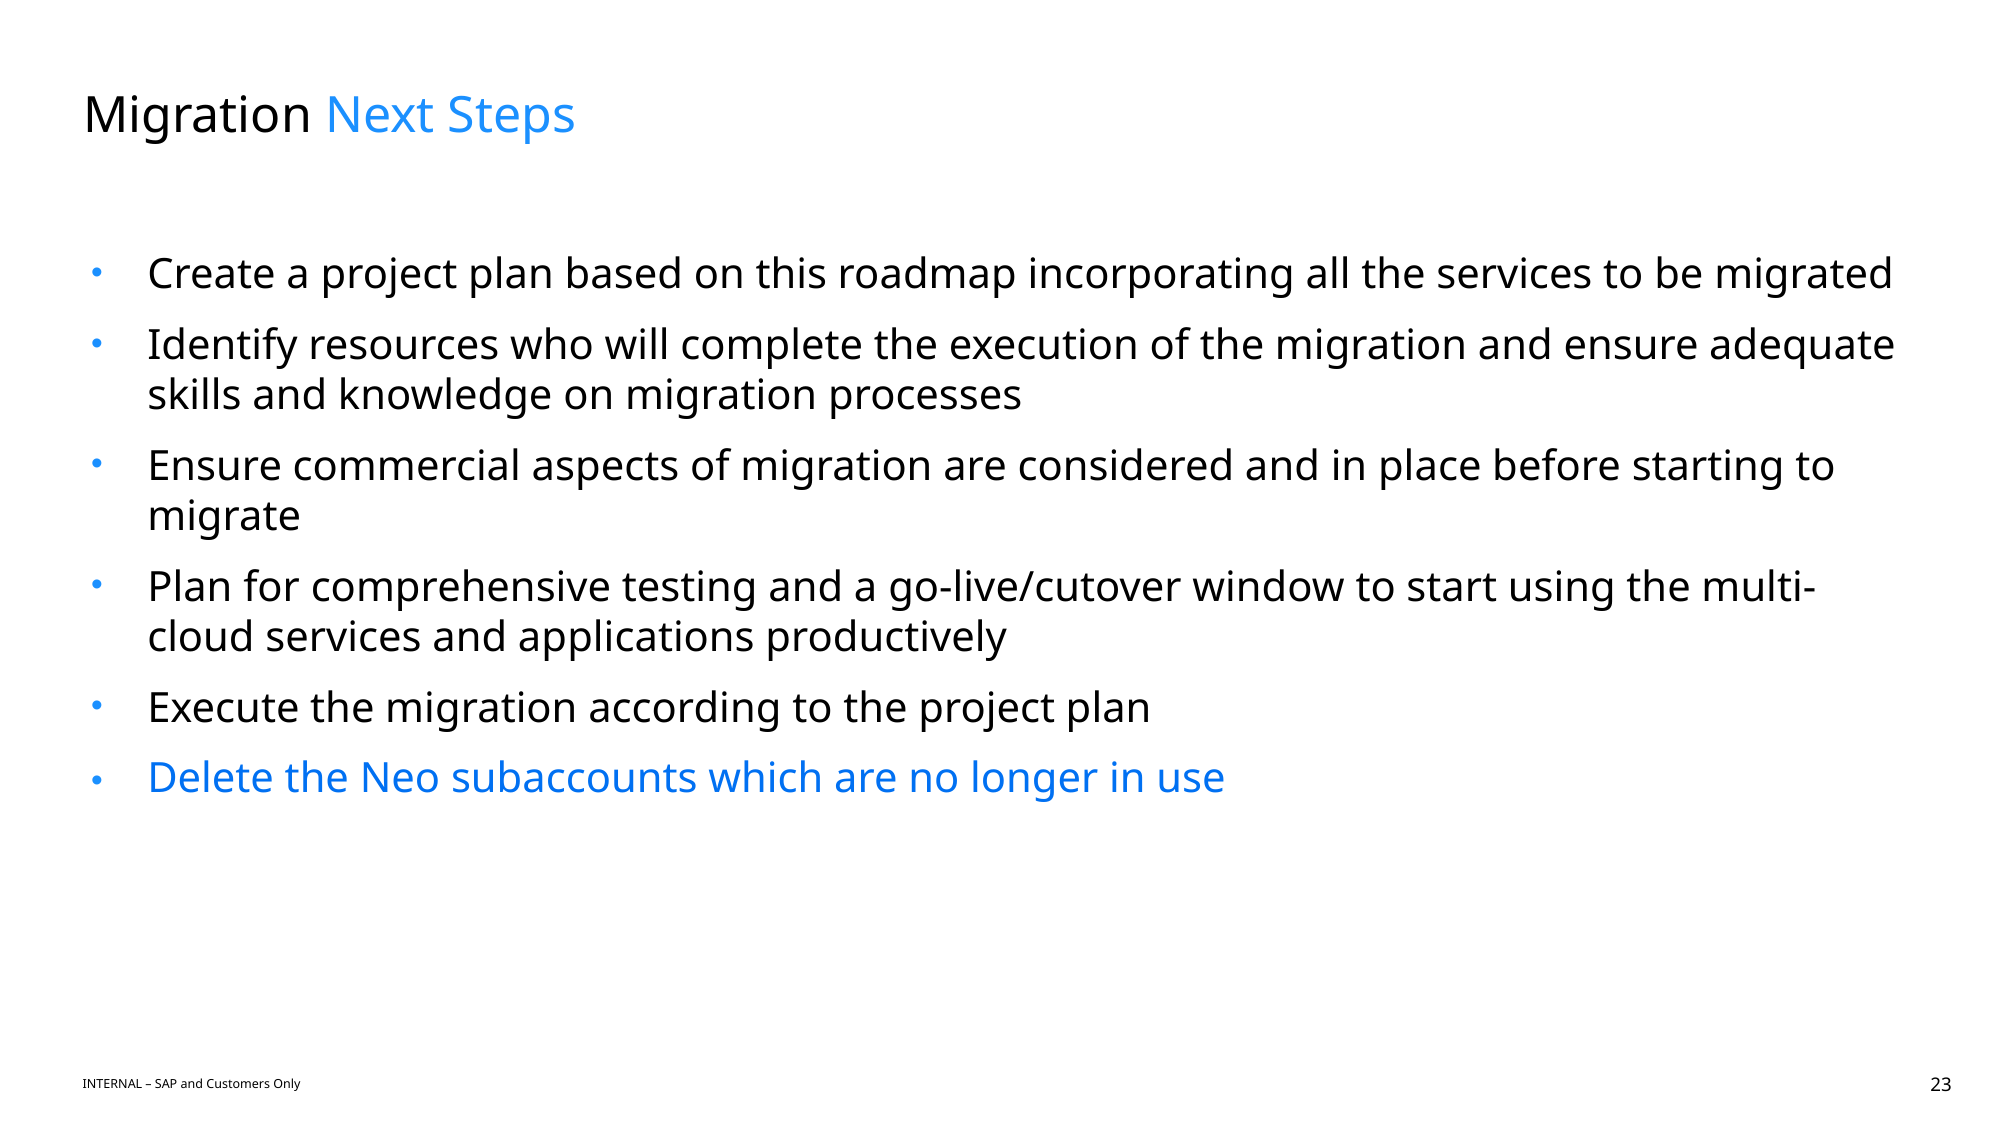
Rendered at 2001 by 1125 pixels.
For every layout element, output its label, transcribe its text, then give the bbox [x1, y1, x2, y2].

text_box Create a project plan based on this roadmap incorporating all the services to be migrated Identify resources who will complete the execution of the migration and ensure adequate skills and knowledge on migration processes Ensure commercial aspects of migration are considered and in place before starting to migrate Plan for comprehensive testing and a go-live/cutover window to start using the multi-cloud services and applications productively Execute the migration according to the project plan Delete the Neo subaccounts which are no longer in use [91, 247, 1918, 809]
title Migration Next Steps [83, 82, 1918, 144]
